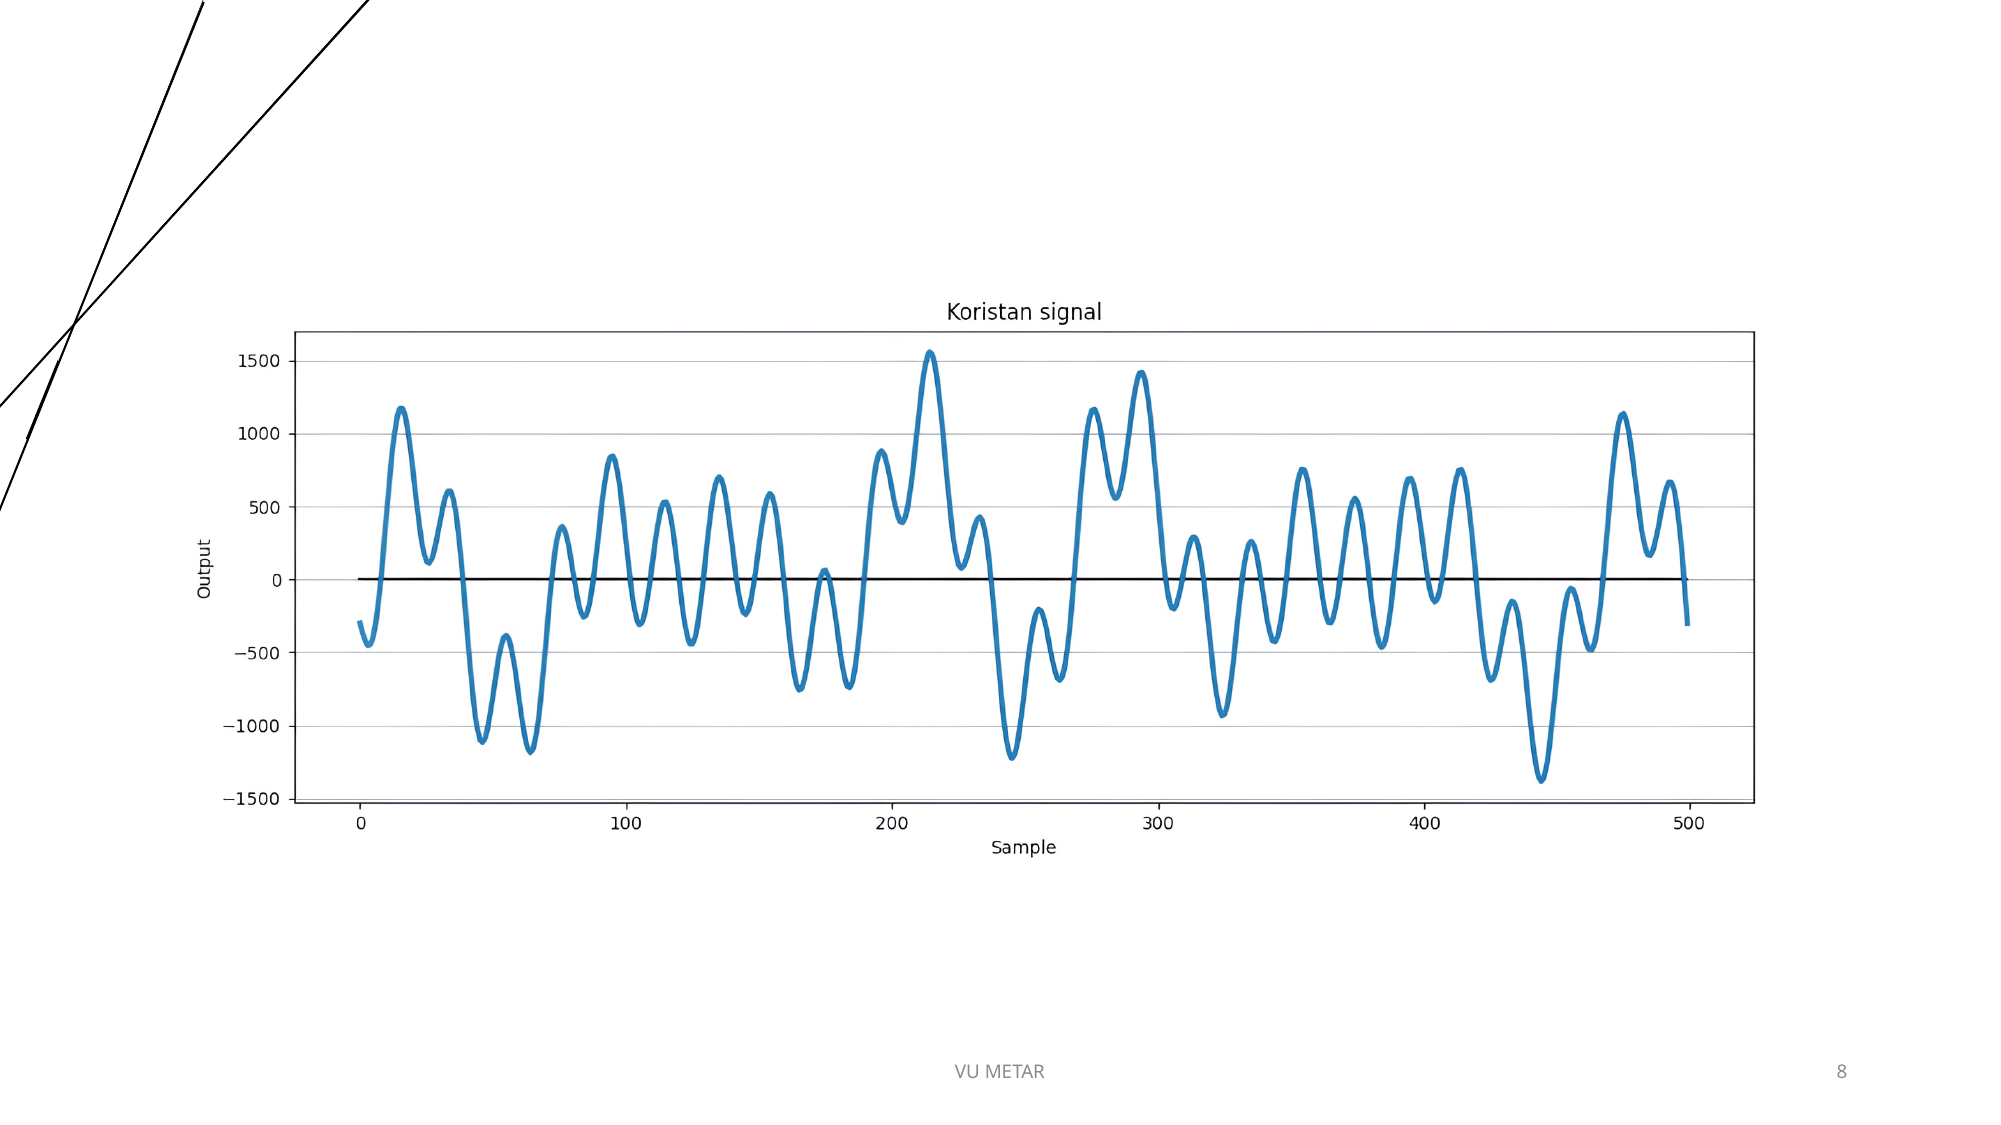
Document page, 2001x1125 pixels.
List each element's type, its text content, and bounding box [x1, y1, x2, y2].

slide_number 8 [1412, 1042, 1863, 1103]
picture [58, 257, 1942, 870]
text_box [0, 0, 485, 483]
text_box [0, 483, 204, 513]
footer VU METAR [662, 1042, 1338, 1103]
